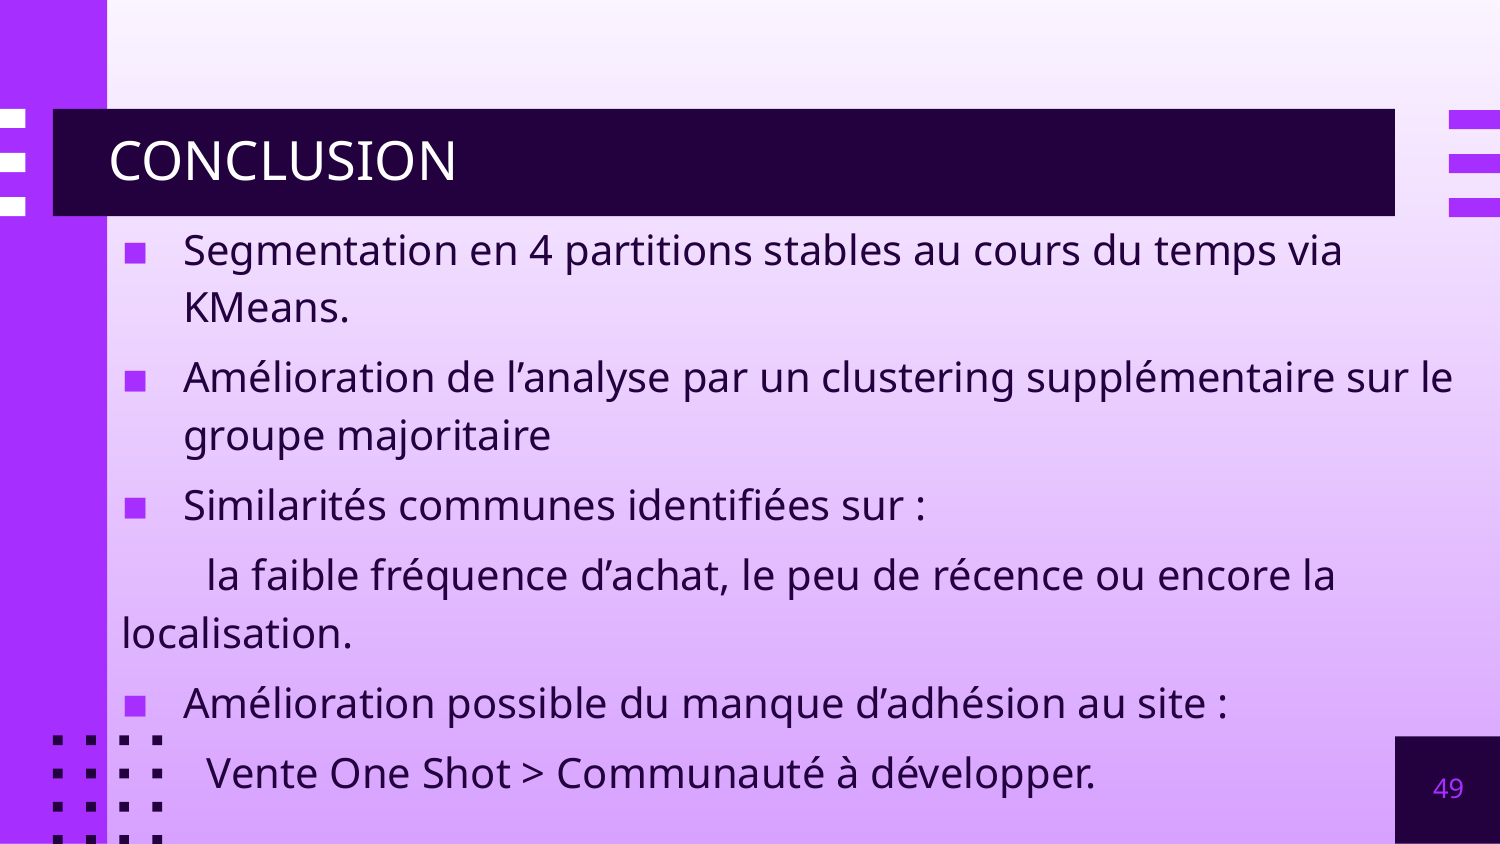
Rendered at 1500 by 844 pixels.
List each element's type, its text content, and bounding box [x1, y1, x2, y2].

title CONCLUSION [108, 108, 1396, 216]
list Segmentation en 4 partitions stables au cours du temps via KMeans. Amélioration de l’analyse par un clustering supplémentaire sur le groupe majoritaire Similarités communes identifiées sur : la faible fréquence d’achat, le peu de récence ou encore la localisation. Amélioration possible du manque d’adhésion au site : Vente One Shot > Communauté à développer. [108, 216, 1485, 690]
slide_number 49 [1395, 736, 1500, 844]
